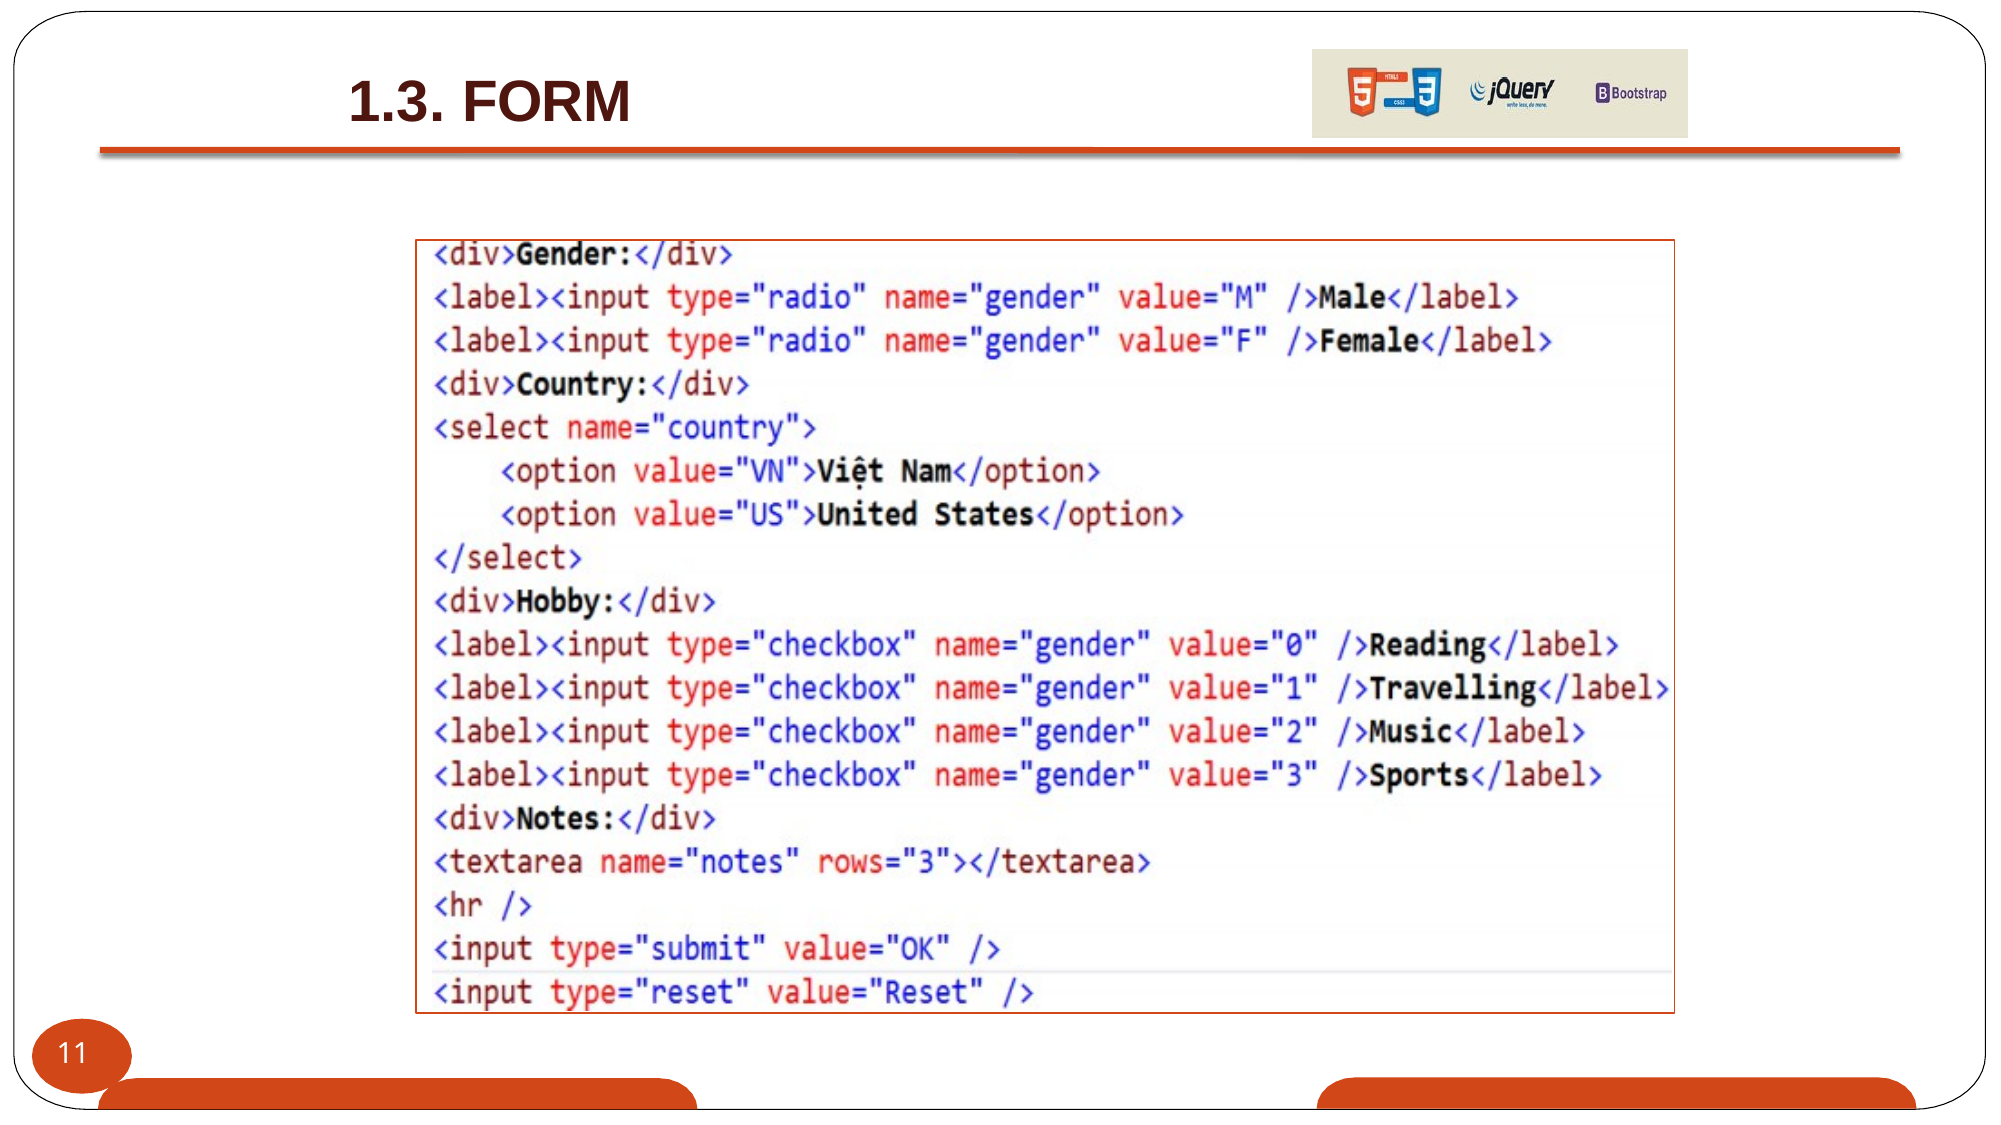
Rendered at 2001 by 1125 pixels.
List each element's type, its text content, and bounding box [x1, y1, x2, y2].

picture [1312, 49, 1688, 138]
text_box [259, 10, 1740, 1111]
title 1.3. FORM [1745, 60, 2000, 251]
picture [93, 145, 259, 163]
slide_number 11 [50, 1039, 116, 1125]
